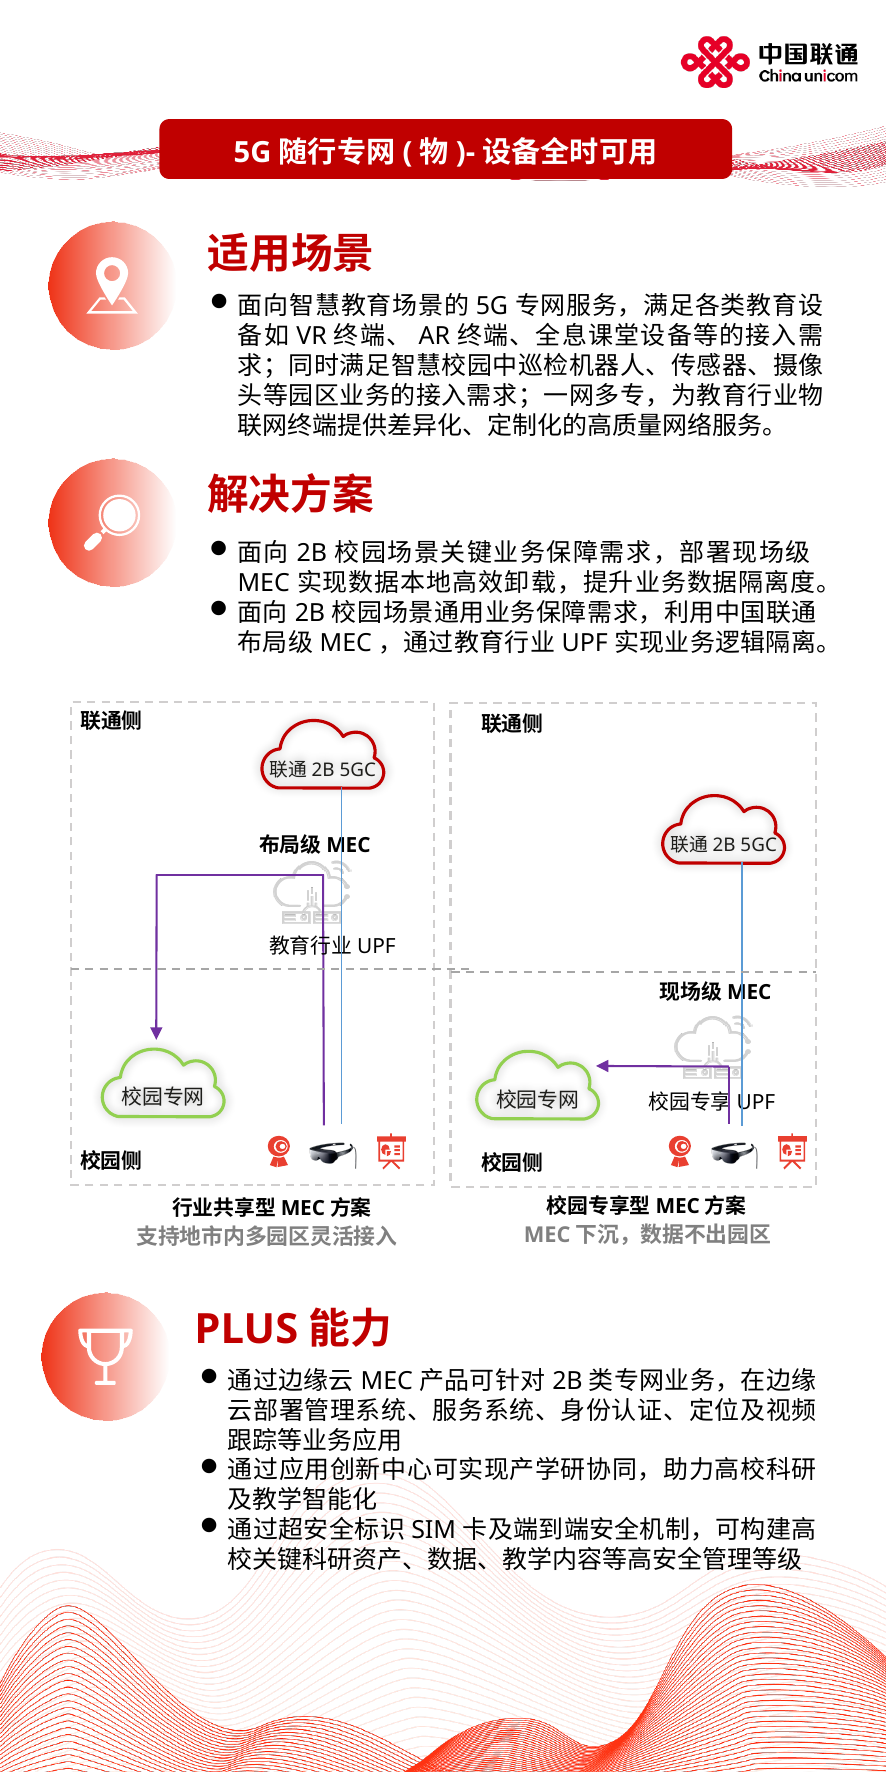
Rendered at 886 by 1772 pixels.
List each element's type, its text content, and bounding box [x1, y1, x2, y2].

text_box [470, 703, 822, 1244]
text_box 面向智慧教育场景的5G专网服务，满足各类教育设备如VR终端、AR终端、全息课堂设备等的接入需求；同时满足智慧校园中巡检机器人、传感器、摄像头等园区业务的接入需求；一网多专，为教育行业物联网终端提供差异化、定制化的高质量网络服务。 [194, 281, 839, 447]
text_box 5G随行专网(物)-设备全时可用 [159, 119, 732, 126]
text_box [86, 257, 138, 314]
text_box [48, 458, 832, 666]
text_box [48, 221, 177, 350]
text_box 适用场景 [191, 225, 391, 285]
picture [0, 1416, 886, 1772]
picture [0, 126, 886, 187]
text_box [41, 1292, 832, 1585]
picture [661, 12, 886, 111]
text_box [70, 701, 470, 1246]
